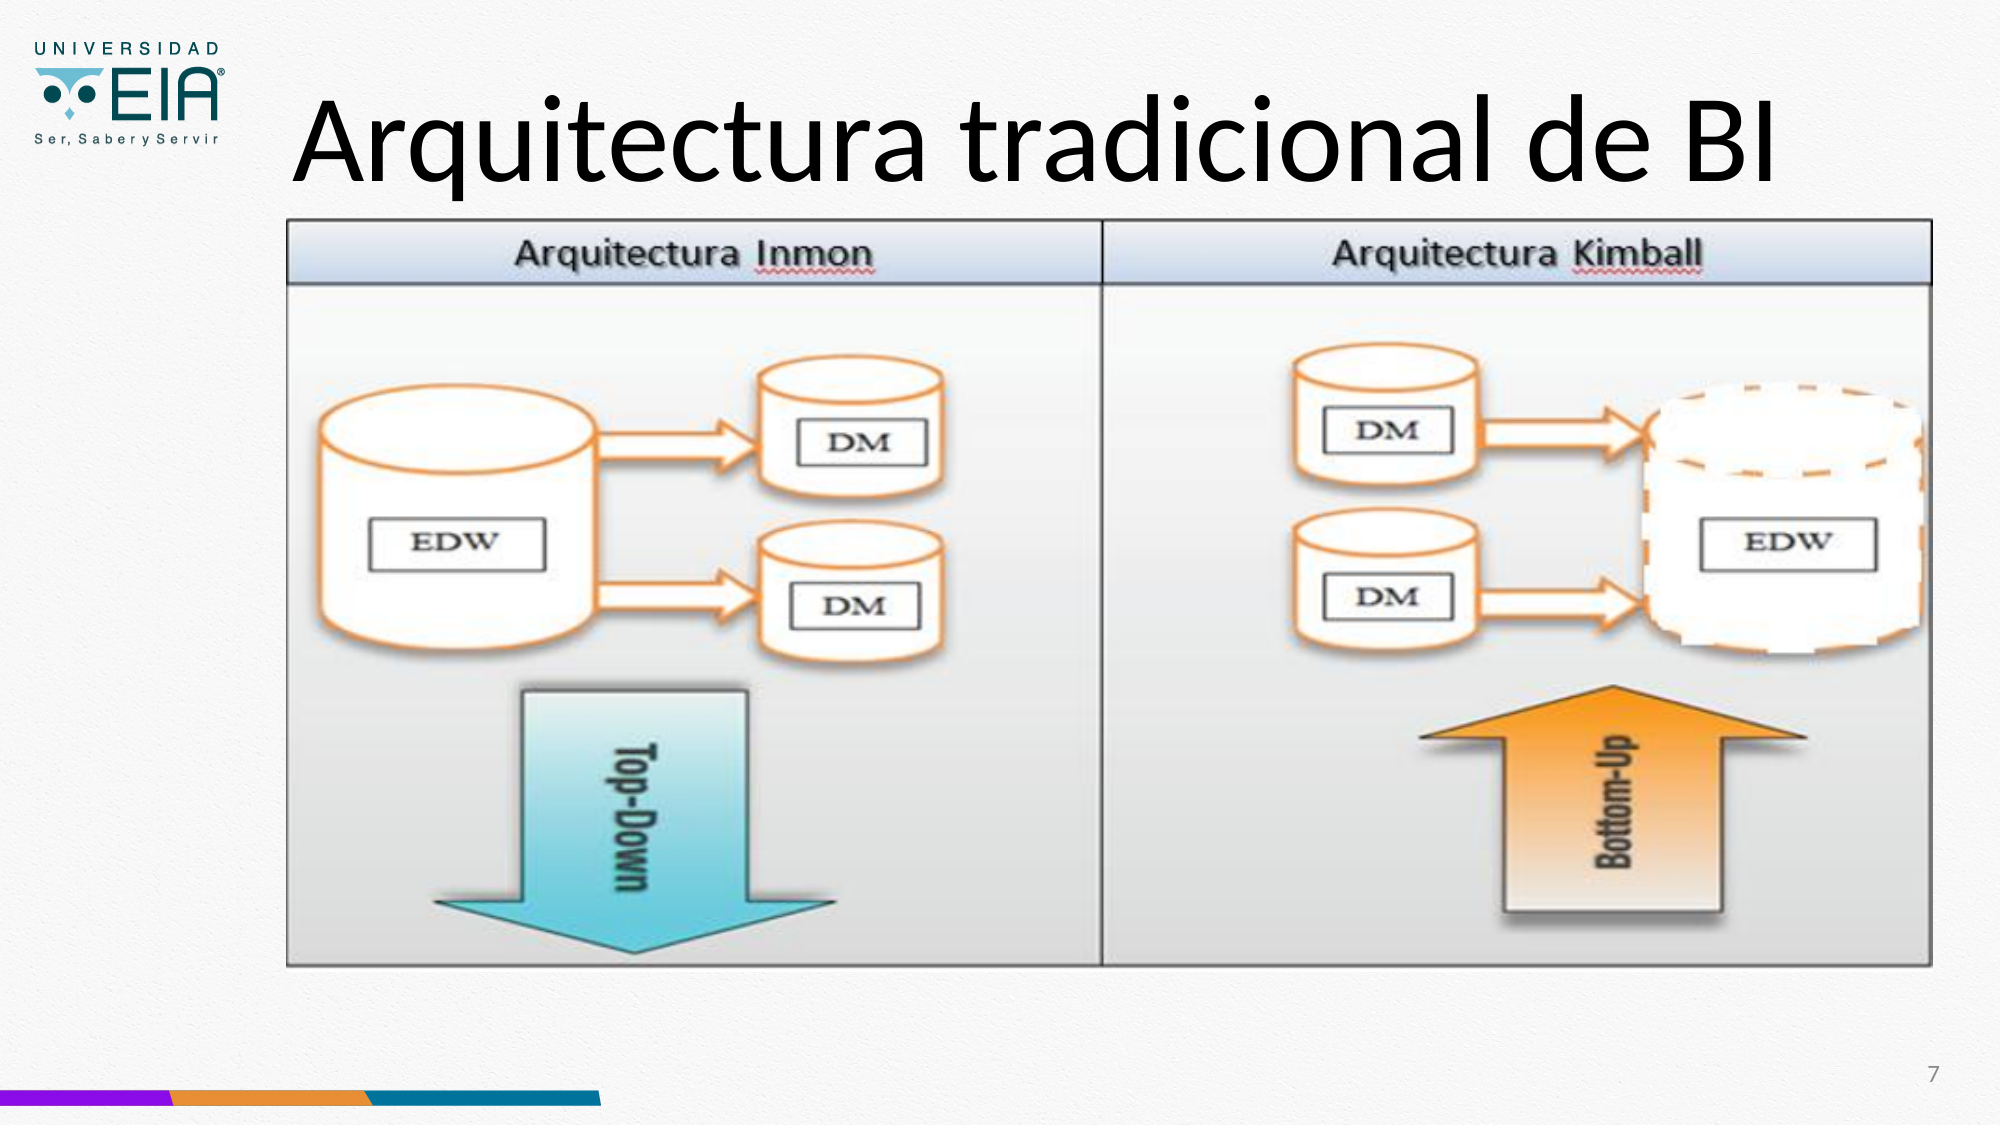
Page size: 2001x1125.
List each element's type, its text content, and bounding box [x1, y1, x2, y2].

text_box Arquitectura tradicional de BI [277, 48, 1826, 214]
slide_number 7 [1505, 1042, 1956, 1103]
picture [0, 0, 2000, 1125]
